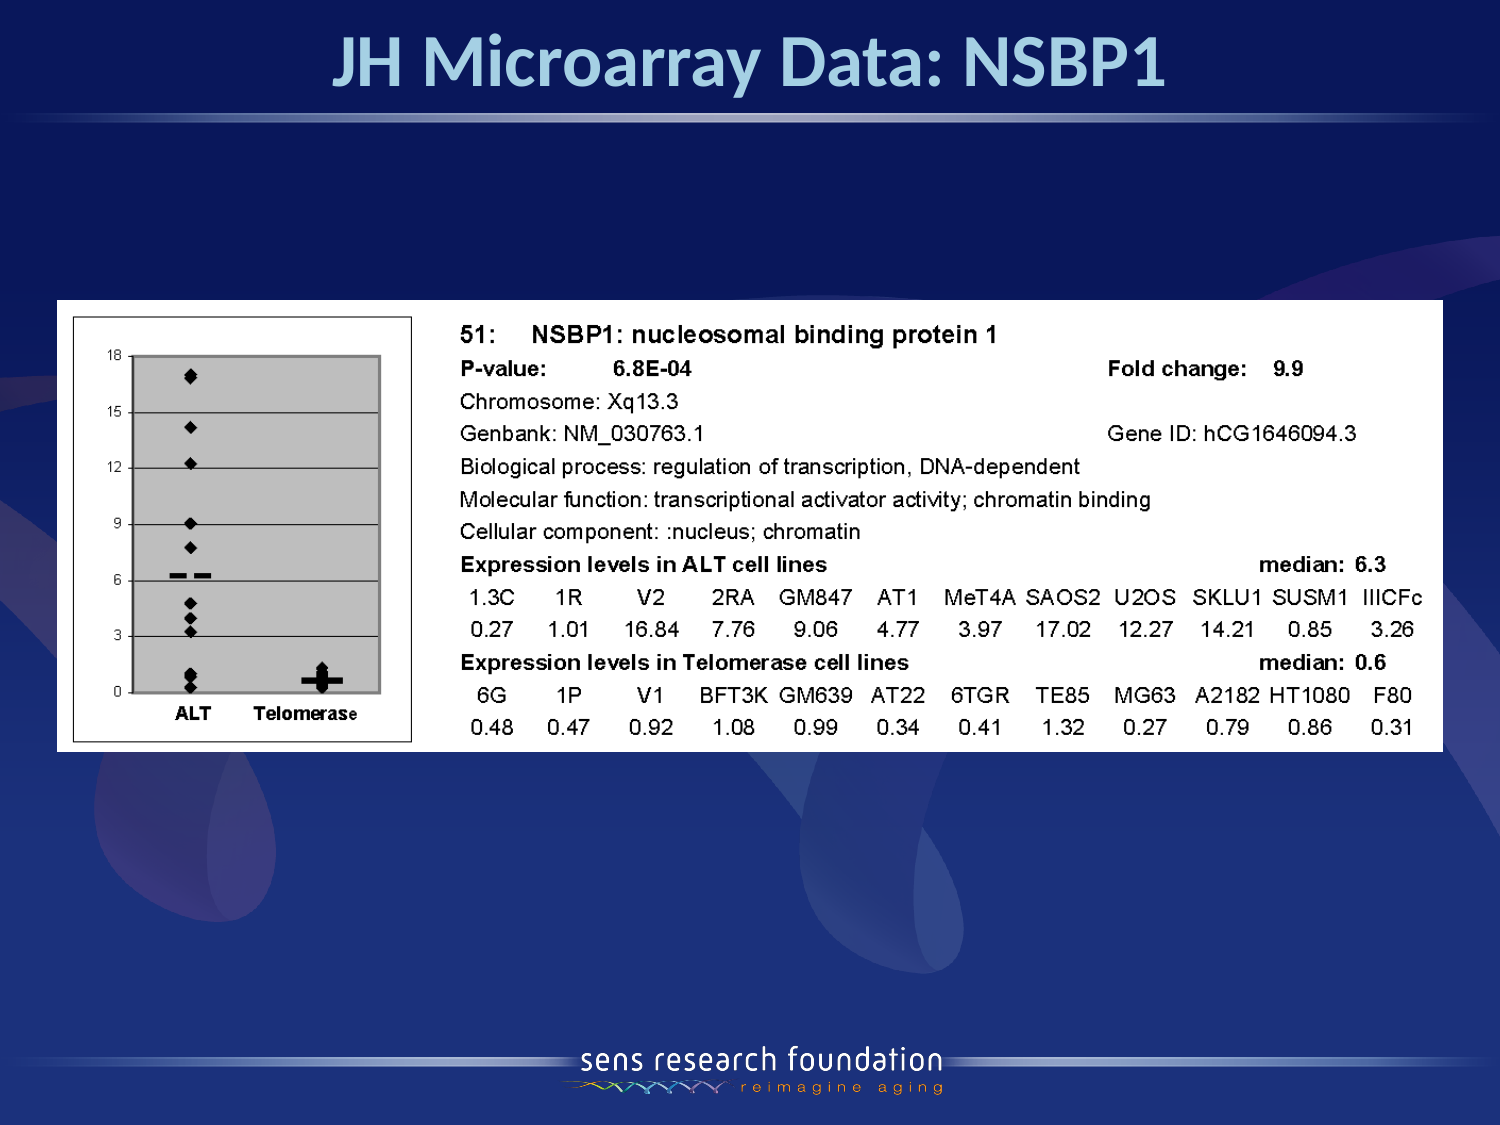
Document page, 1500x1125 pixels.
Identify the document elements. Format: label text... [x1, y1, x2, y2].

picture [0, 112, 1500, 1123]
title JH Microarray Data: NSBP1 [0, 0, 1500, 111]
